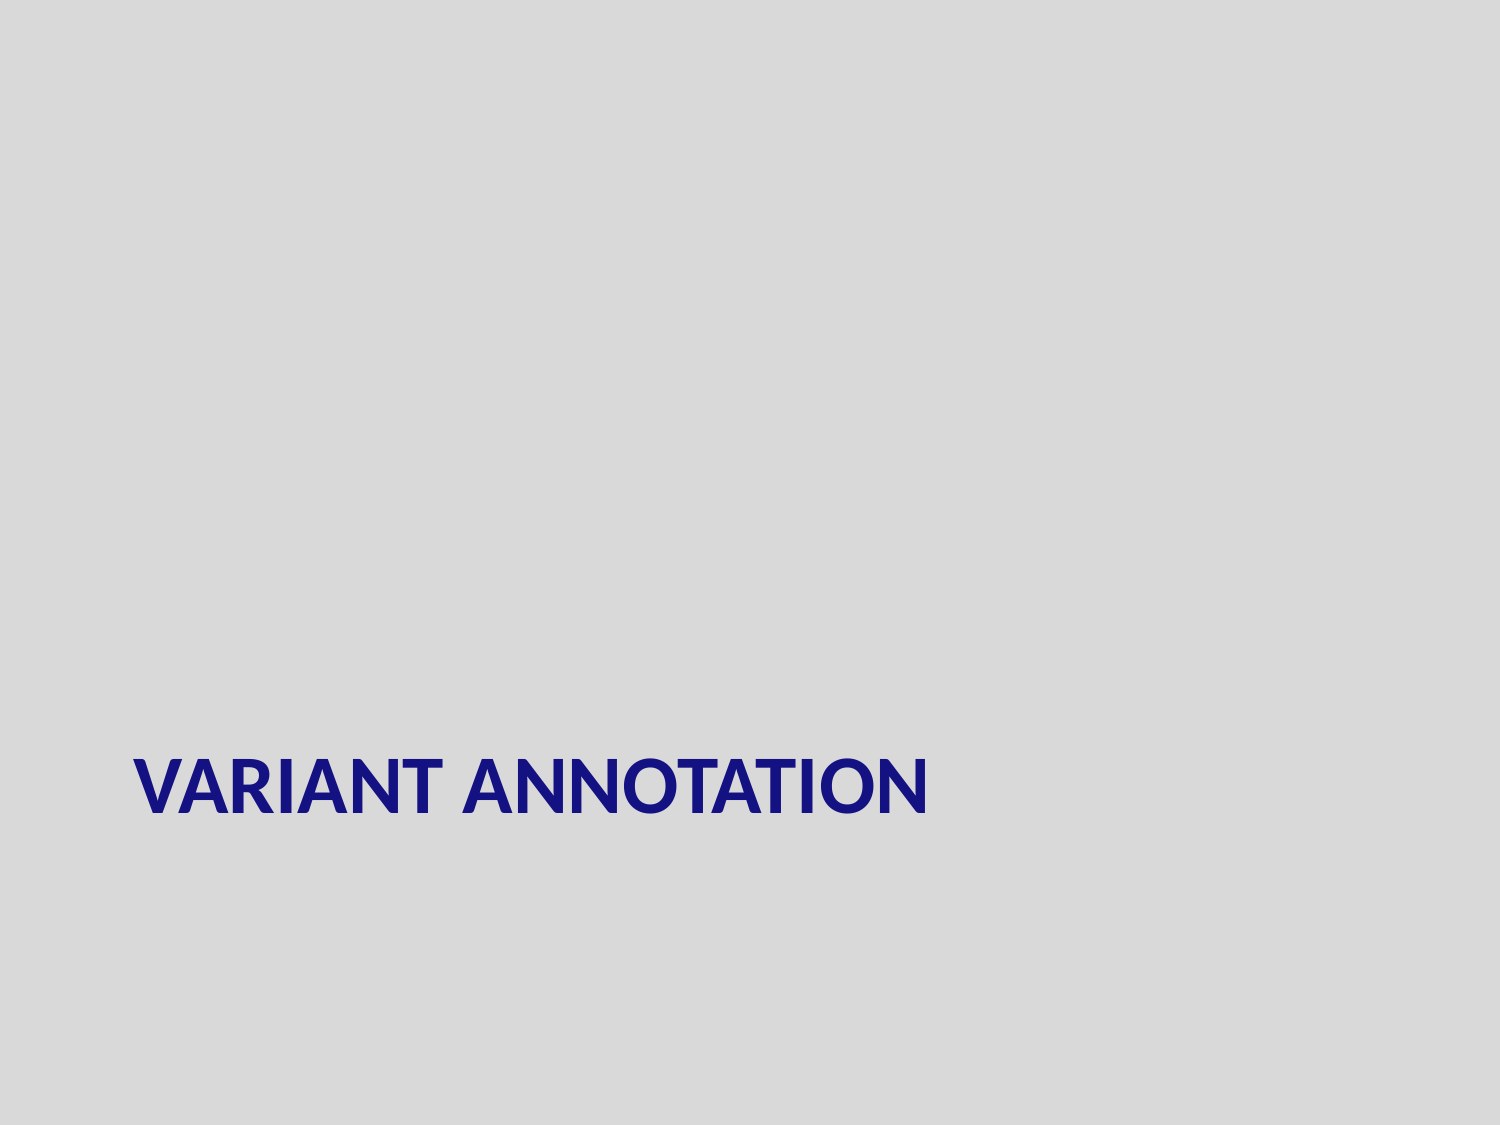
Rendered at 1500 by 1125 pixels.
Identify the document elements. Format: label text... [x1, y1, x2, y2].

title Variant ANNOTATION [118, 722, 1394, 947]
